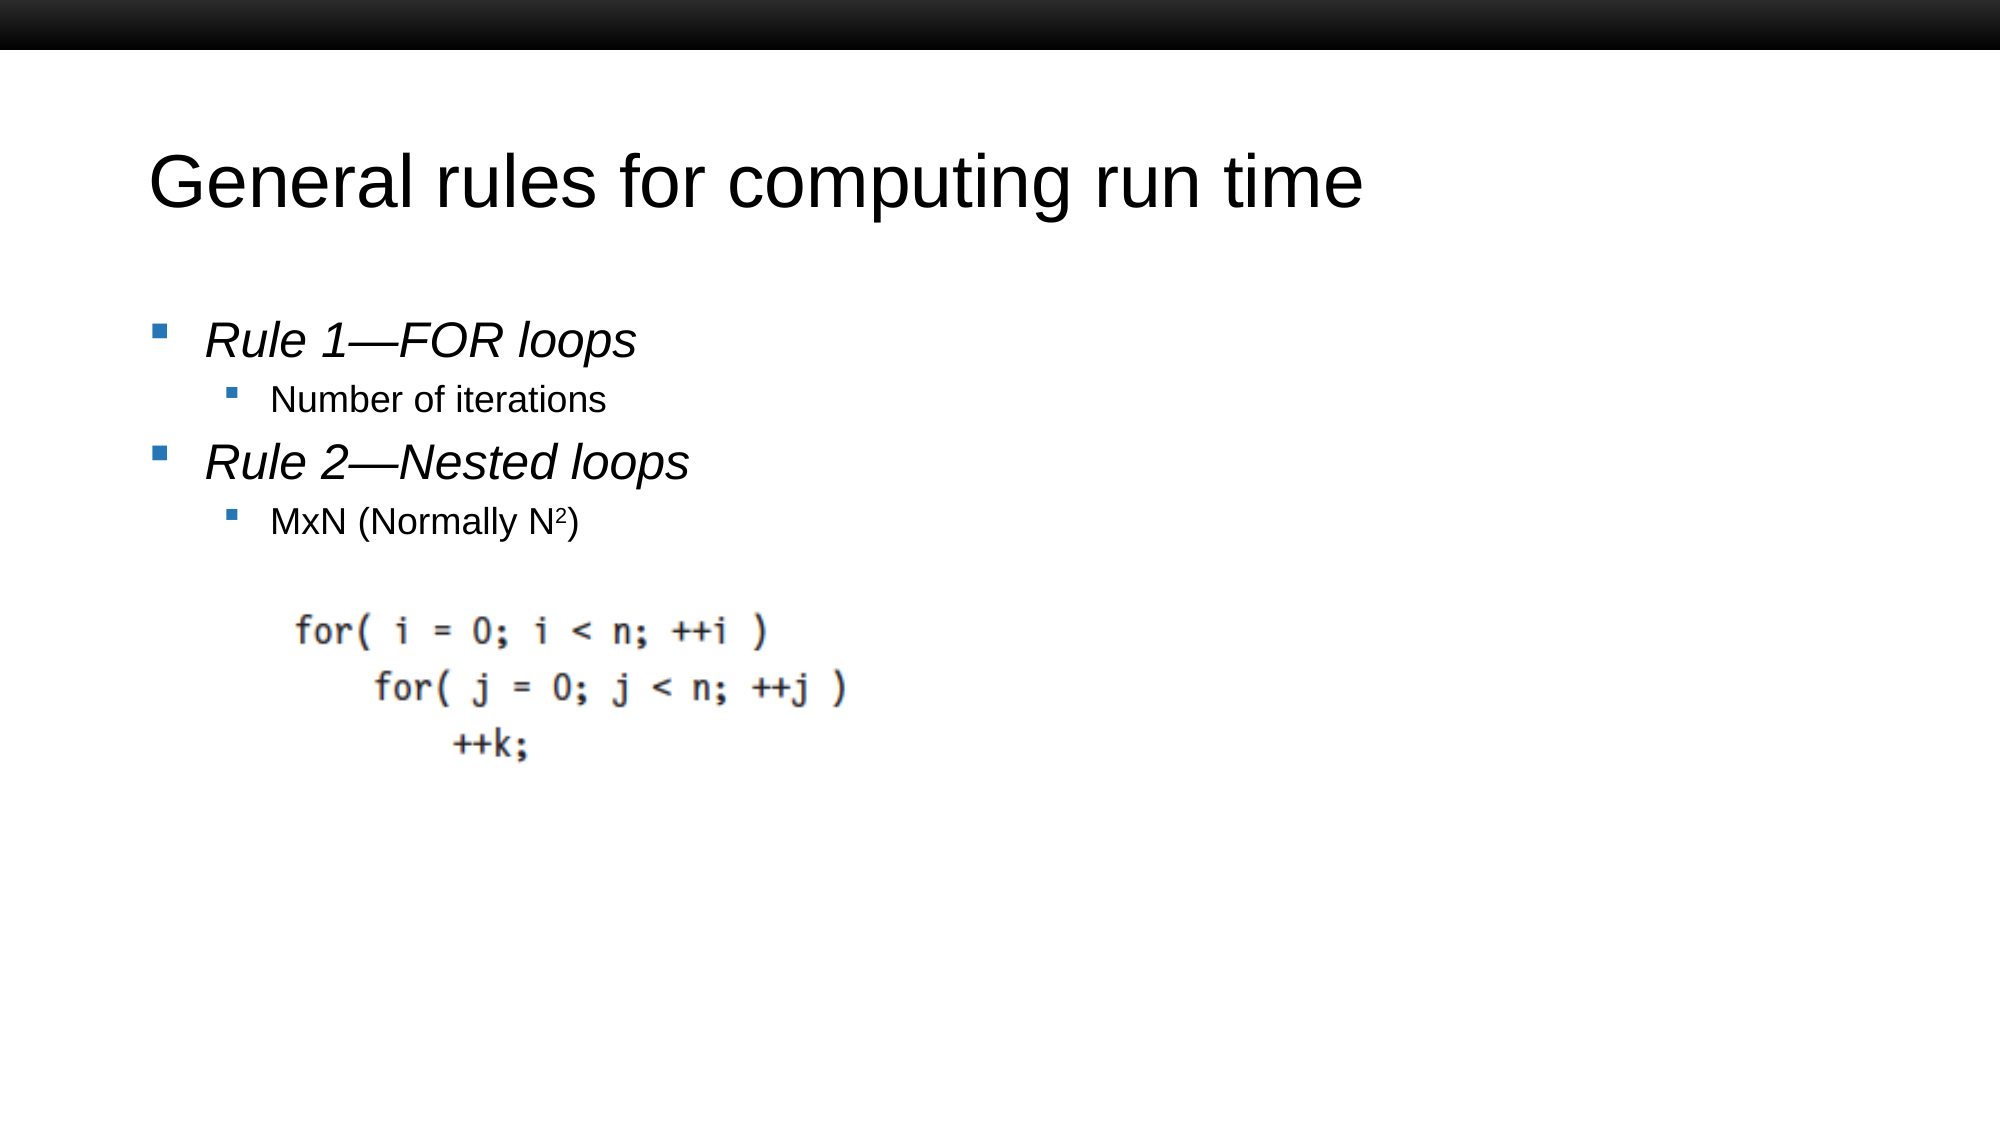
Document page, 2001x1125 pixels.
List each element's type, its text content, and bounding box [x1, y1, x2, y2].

picture [254, 588, 1001, 791]
title General rules for computing run time [133, 125, 1867, 238]
list Rule 1—FOR loops Number of iterations Rule 2—Nested loops MxN (Normally N2) [133, 299, 1867, 938]
